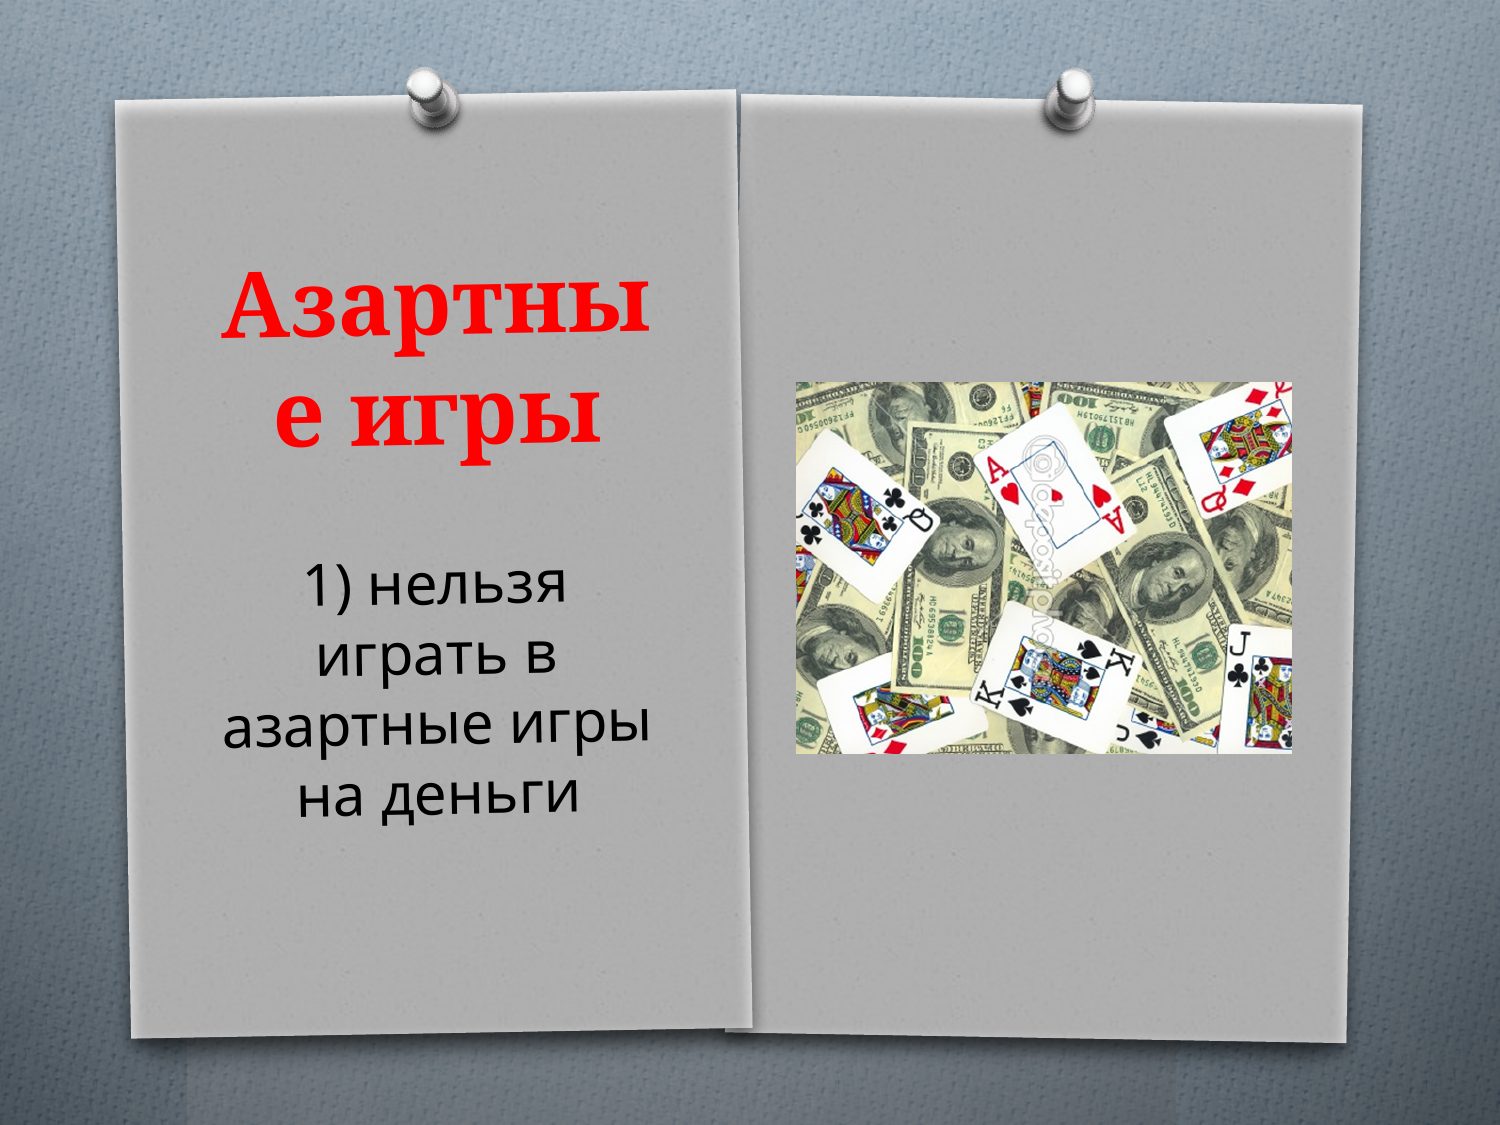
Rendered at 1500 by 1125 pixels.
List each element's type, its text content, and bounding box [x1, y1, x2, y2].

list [796, 382, 1293, 754]
title Азартные игры [183, 219, 690, 476]
picture [375, 33, 497, 157]
picture [1016, 41, 1138, 162]
list 1) нельзя играть в азартные игры на деньги [184, 534, 692, 969]
